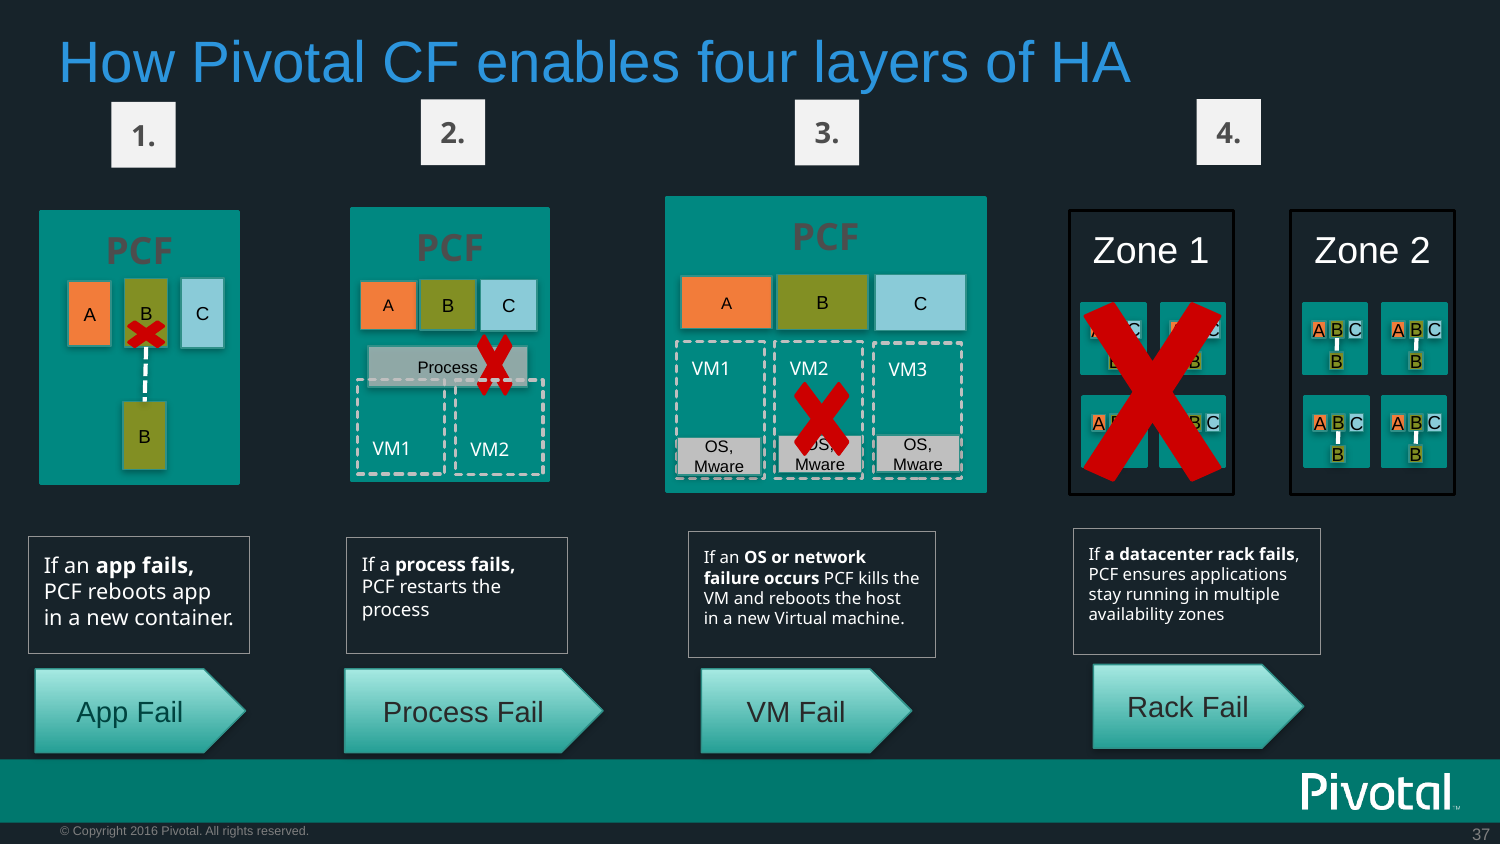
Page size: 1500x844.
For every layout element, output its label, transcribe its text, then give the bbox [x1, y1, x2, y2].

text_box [1068, 98, 1455, 749]
text_box If an app fails, PCF reboots app in a new container. [28, 536, 250, 654]
text_box If a process fails, PCF restarts the process [346, 537, 568, 654]
text_box 2. [420, 99, 486, 166]
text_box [40, 211, 239, 484]
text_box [665, 99, 986, 753]
text_box App Fail [34, 668, 247, 754]
picture [1302, 773, 1460, 810]
title How Pivotal CF enables four layers of HA [43, 9, 1301, 85]
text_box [350, 208, 549, 481]
text_box Process Fail [343, 668, 604, 754]
text_box 1. [111, 101, 176, 168]
